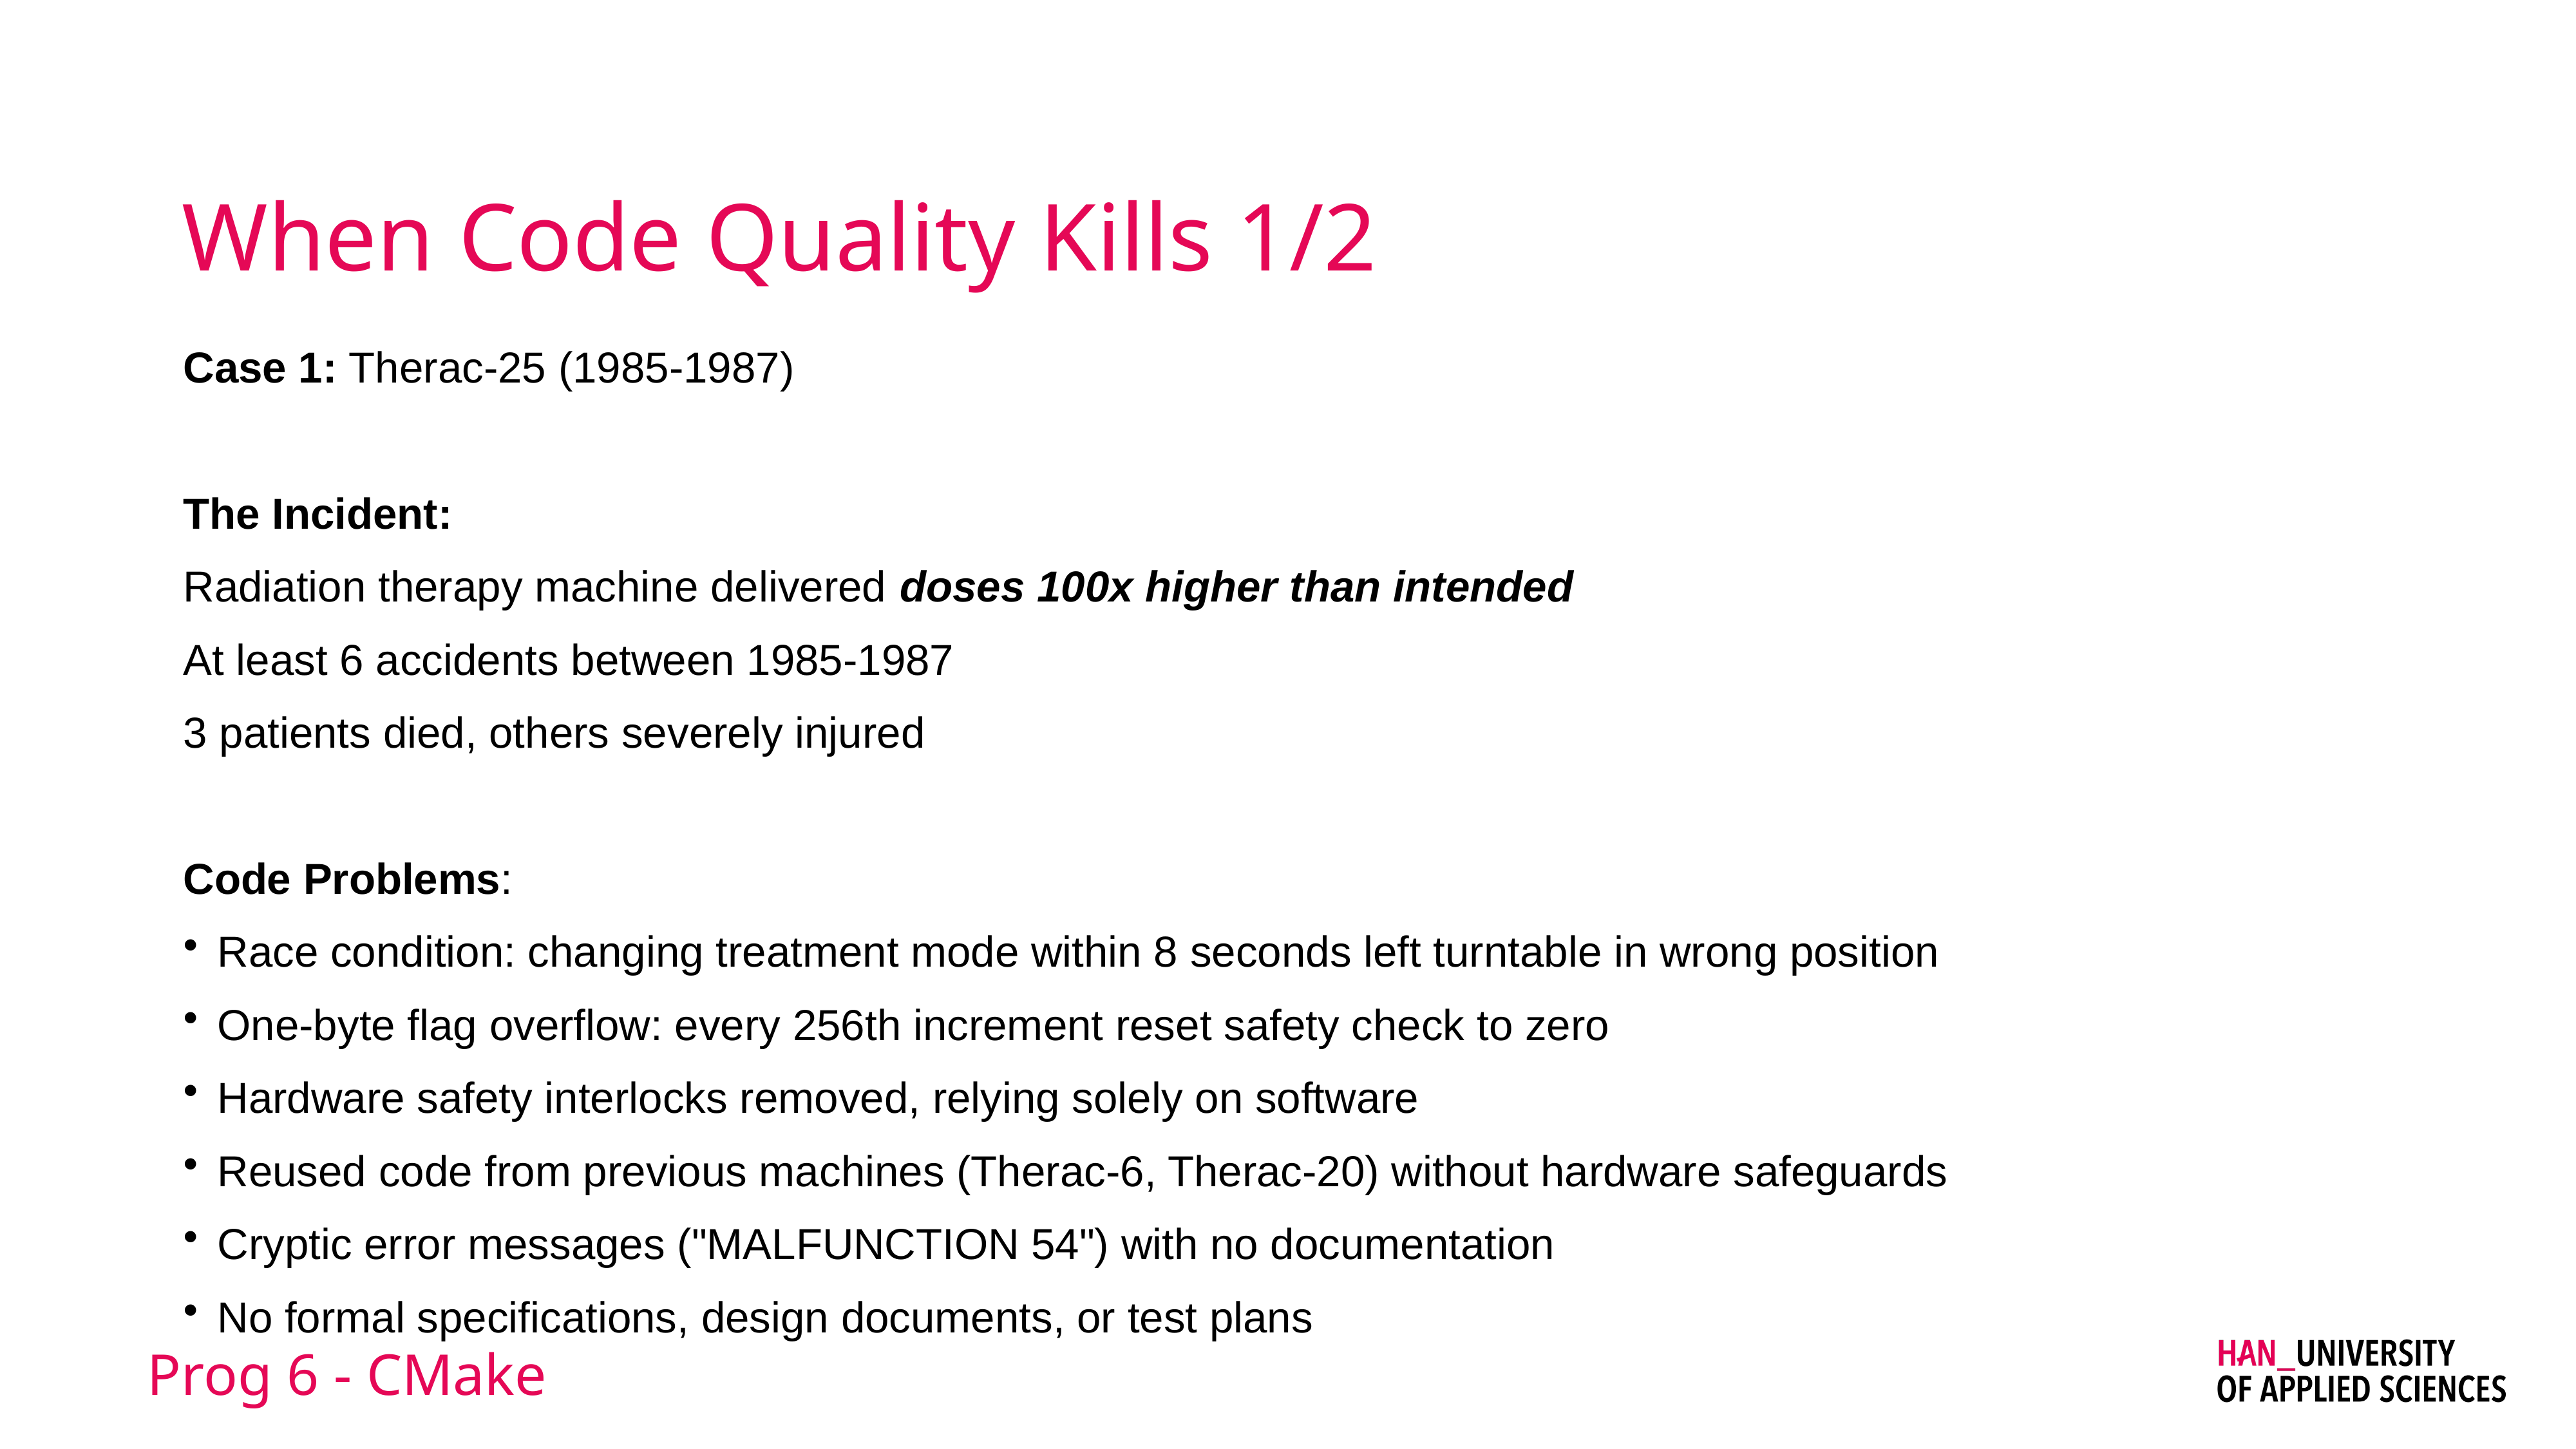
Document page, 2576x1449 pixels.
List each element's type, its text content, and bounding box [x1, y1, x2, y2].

title When Code Quality Kills 1/2 [176, 77, 2400, 296]
list Case 1: Therac-25 (1985-1987) The Incident: Radiation therapy machine delivered doses 100x higher than intended At least 6 accidents between 1985-1987 3 patients died, others severely injured Code Problems: Race condition: changing treatment mode within 8 seconds left turntable in wrong position One-byte flag overflow: every 256th increment reset safety check to zero Hardware safety interlocks removed, relying solely on software Reused code from previous machines (Therac-6, Therac-20) without hardware safeguards Cryptic error messages ("MALFUNCTION 54") with no documentation No formal specifications, design documents, or test plans [178, 324, 2485, 1307]
picture [2209, 1313, 2540, 1449]
